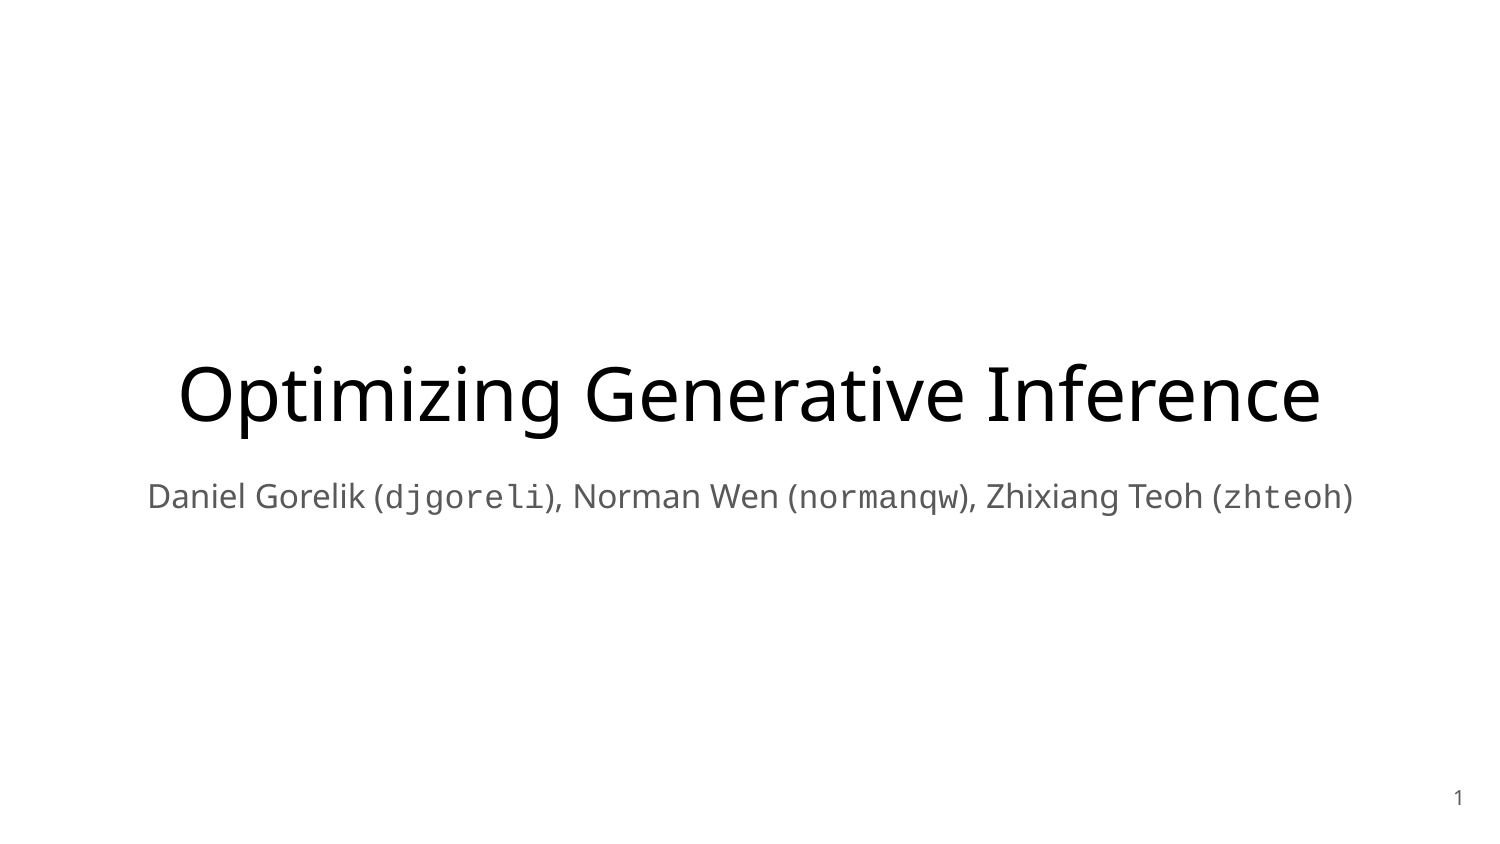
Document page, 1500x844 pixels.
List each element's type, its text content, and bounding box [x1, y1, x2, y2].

slide_number ‹#› [1389, 764, 1480, 830]
title Optimizing Generative Inference [51, 122, 1449, 459]
subtitle Daniel Gorelik (djgoreli), Norman Wen (normanqw), Zhixiang Teoh (zhteoh) [51, 464, 1449, 595]
